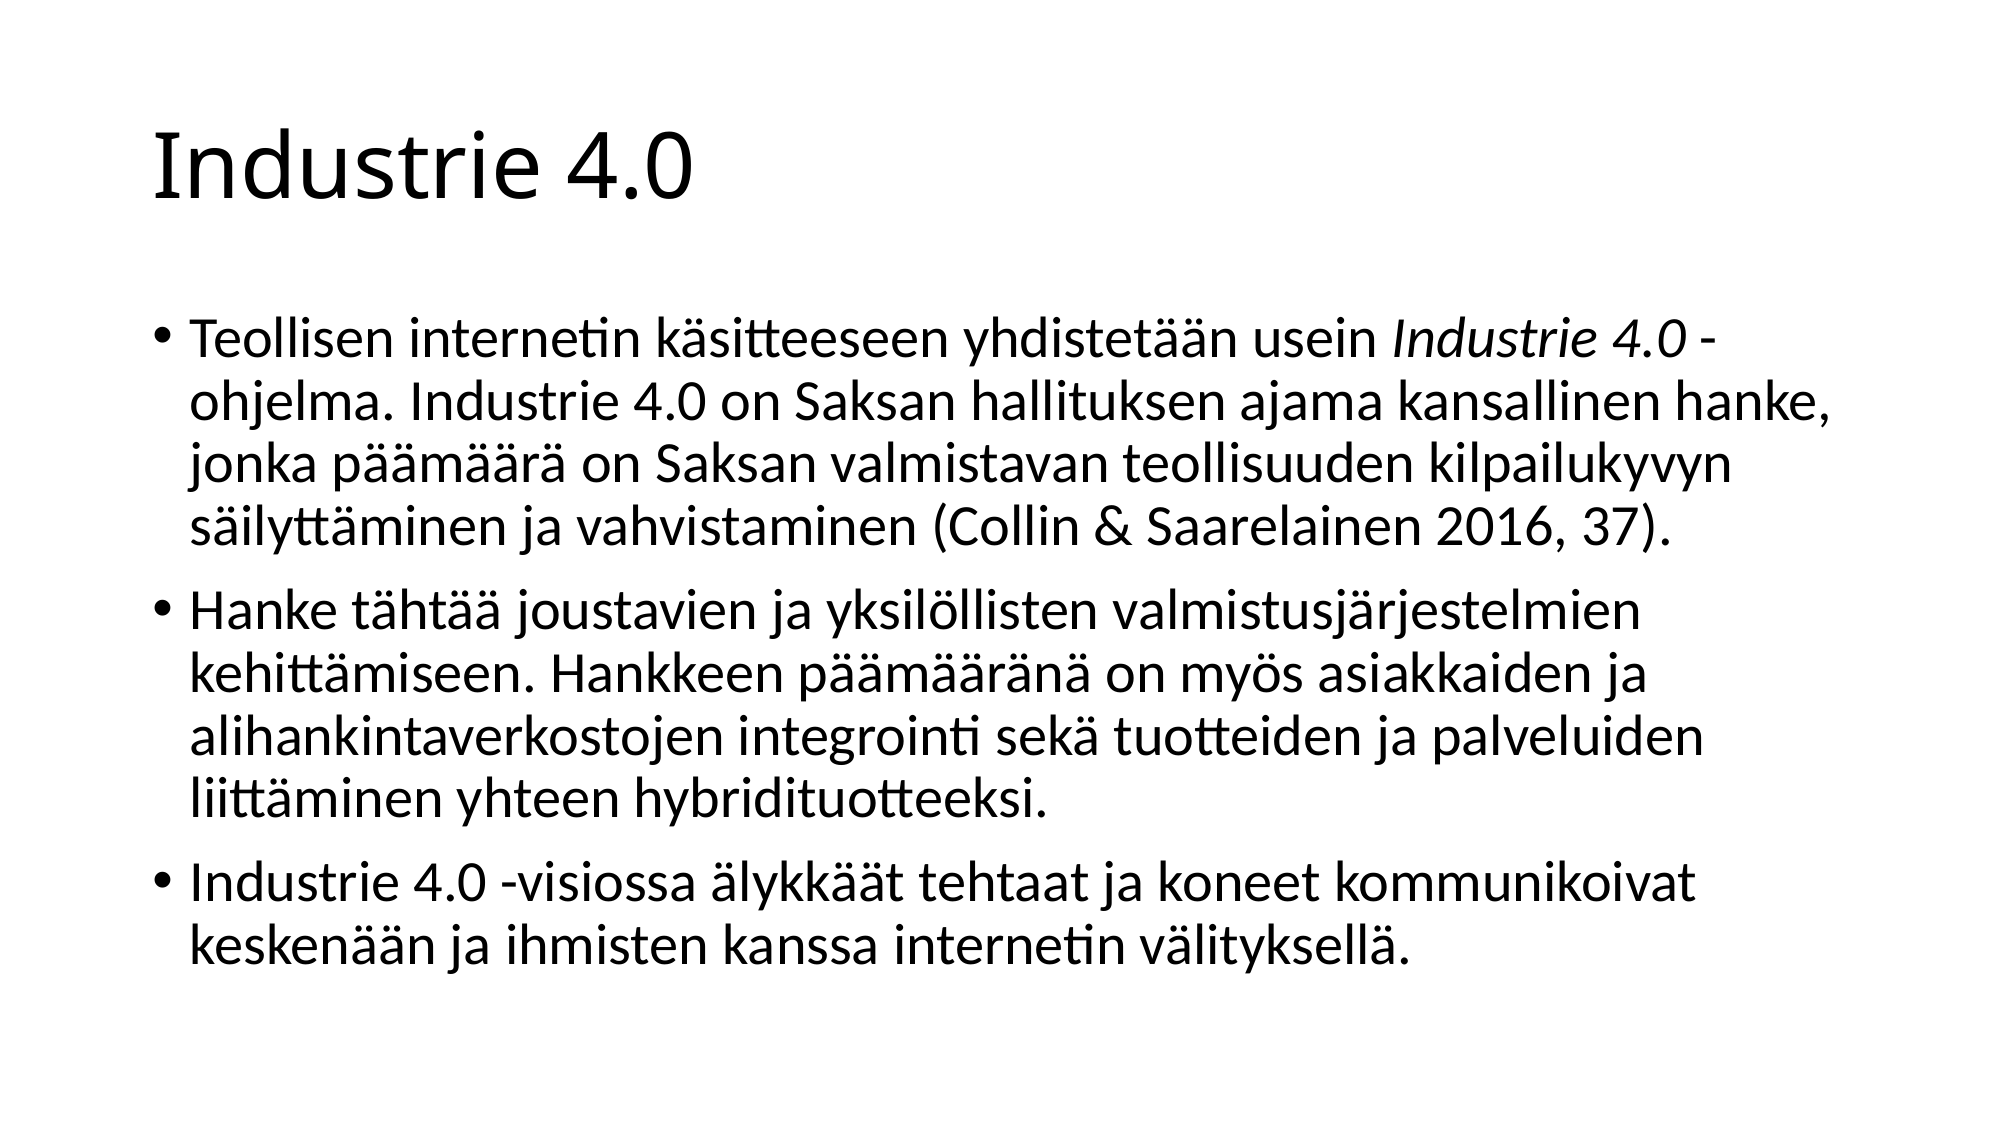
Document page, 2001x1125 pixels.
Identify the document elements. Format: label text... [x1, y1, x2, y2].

list Teollisen internetin käsitteeseen yhdistetään usein Industrie 4.0 -ohjelma. Industrie 4.0 on Saksan hallituksen ajama kansallinen hanke, jonka päämäärä on Saksan valmistavan teollisuuden kilpailukyvyn säilyttäminen ja vahvistaminen (Collin & Saarelainen 2016, 37). Hanke tähtää joustavien ja yksilöllisten valmistusjärjestelmien kehittämiseen. Hankkeen päämääränä on myös asiakkaiden ja alihankintaverkostojen integrointi sekä tuotteiden ja palveluiden liittäminen yhteen hybridituotteeksi. Industrie 4.0 -visiossa älykkäät tehtaat ja koneet kommunikoivat keskenään ja ihmisten kanssa internetin välityksellä. [137, 299, 1863, 1014]
title Industrie 4.0 [137, 59, 1863, 278]
